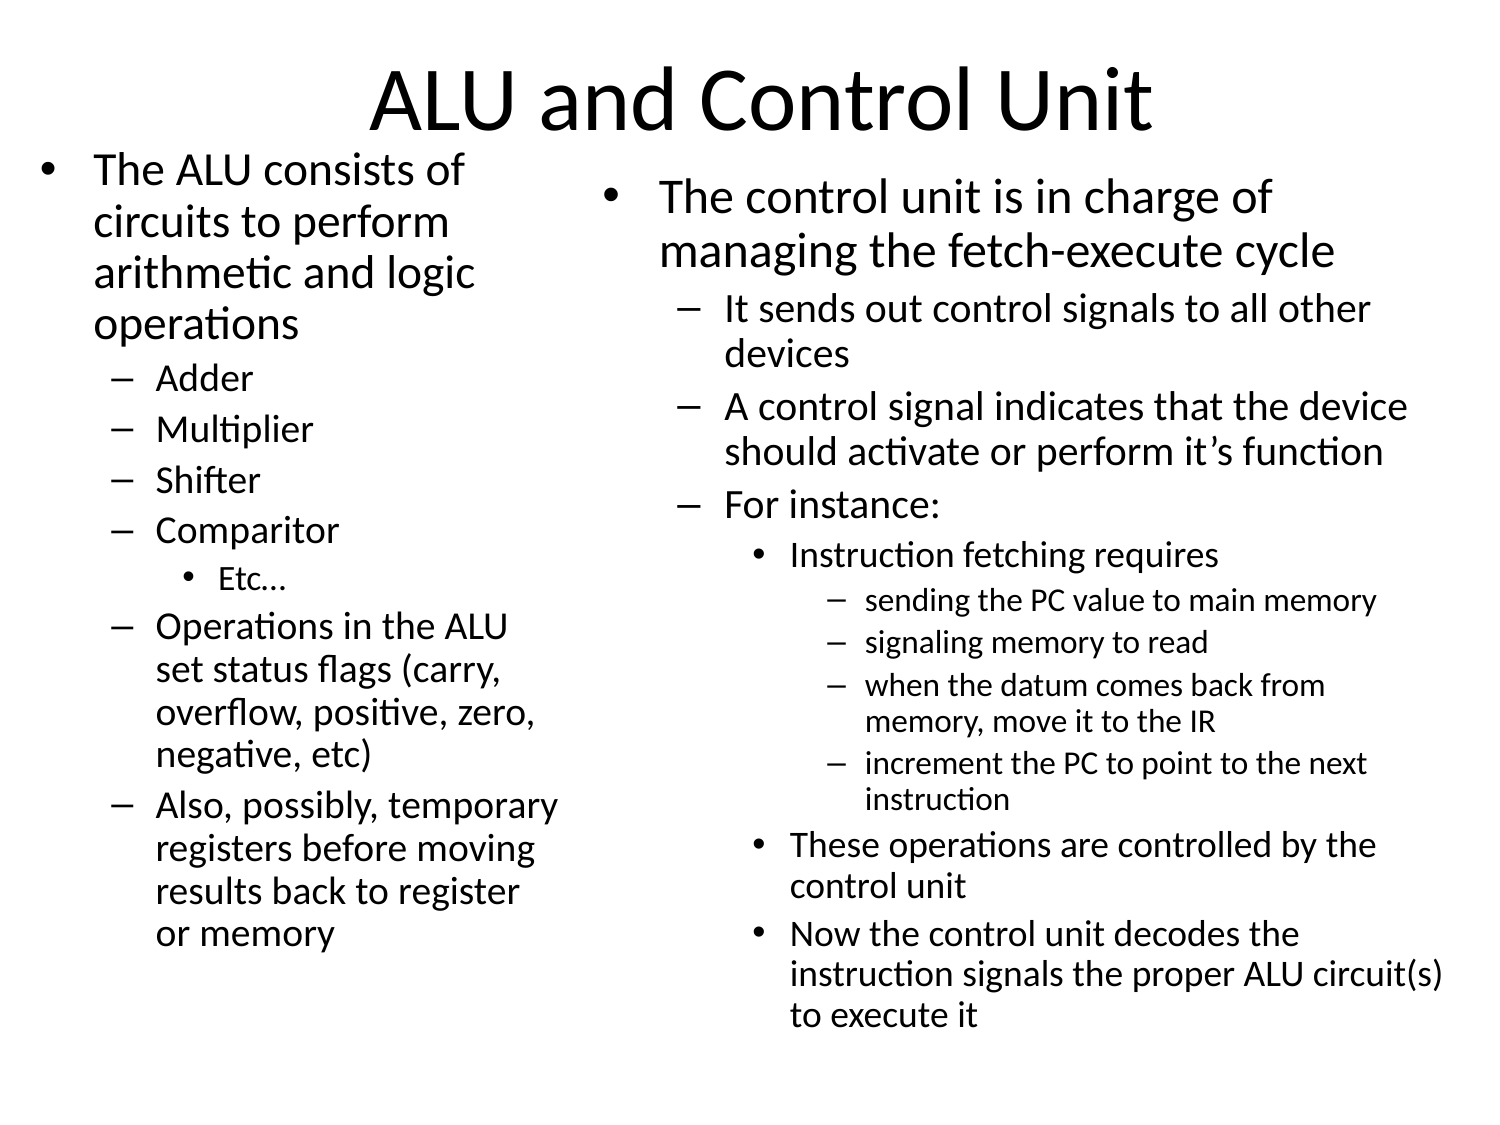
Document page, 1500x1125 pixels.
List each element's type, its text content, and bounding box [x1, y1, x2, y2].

list The ALU consists of circuits to perform arithmetic and logic operations Adder Multiplier Shifter Comparitor Etc… Operations in the ALU set status flags (carry, overflow, positive, zero, negative, etc) Also, possibly, temporary registers before moving results back to register or memory [24, 137, 575, 1000]
title ALU and Control Unit [125, 0, 1400, 188]
list The control unit is in charge of managing the fetch-execute cycle It sends out control signals to all other devices A control signal indicates that the device should activate or perform it’s function For instance: Instruction fetching requires sending the PC value to main memory signaling memory to read when the datum comes back from memory, move it to the IR increment the PC to point to the next instruction These operations are controlled by the control unit Now the control unit decodes the instruction signals the proper ALU circuit(s) to execute it [587, 162, 1463, 1063]
